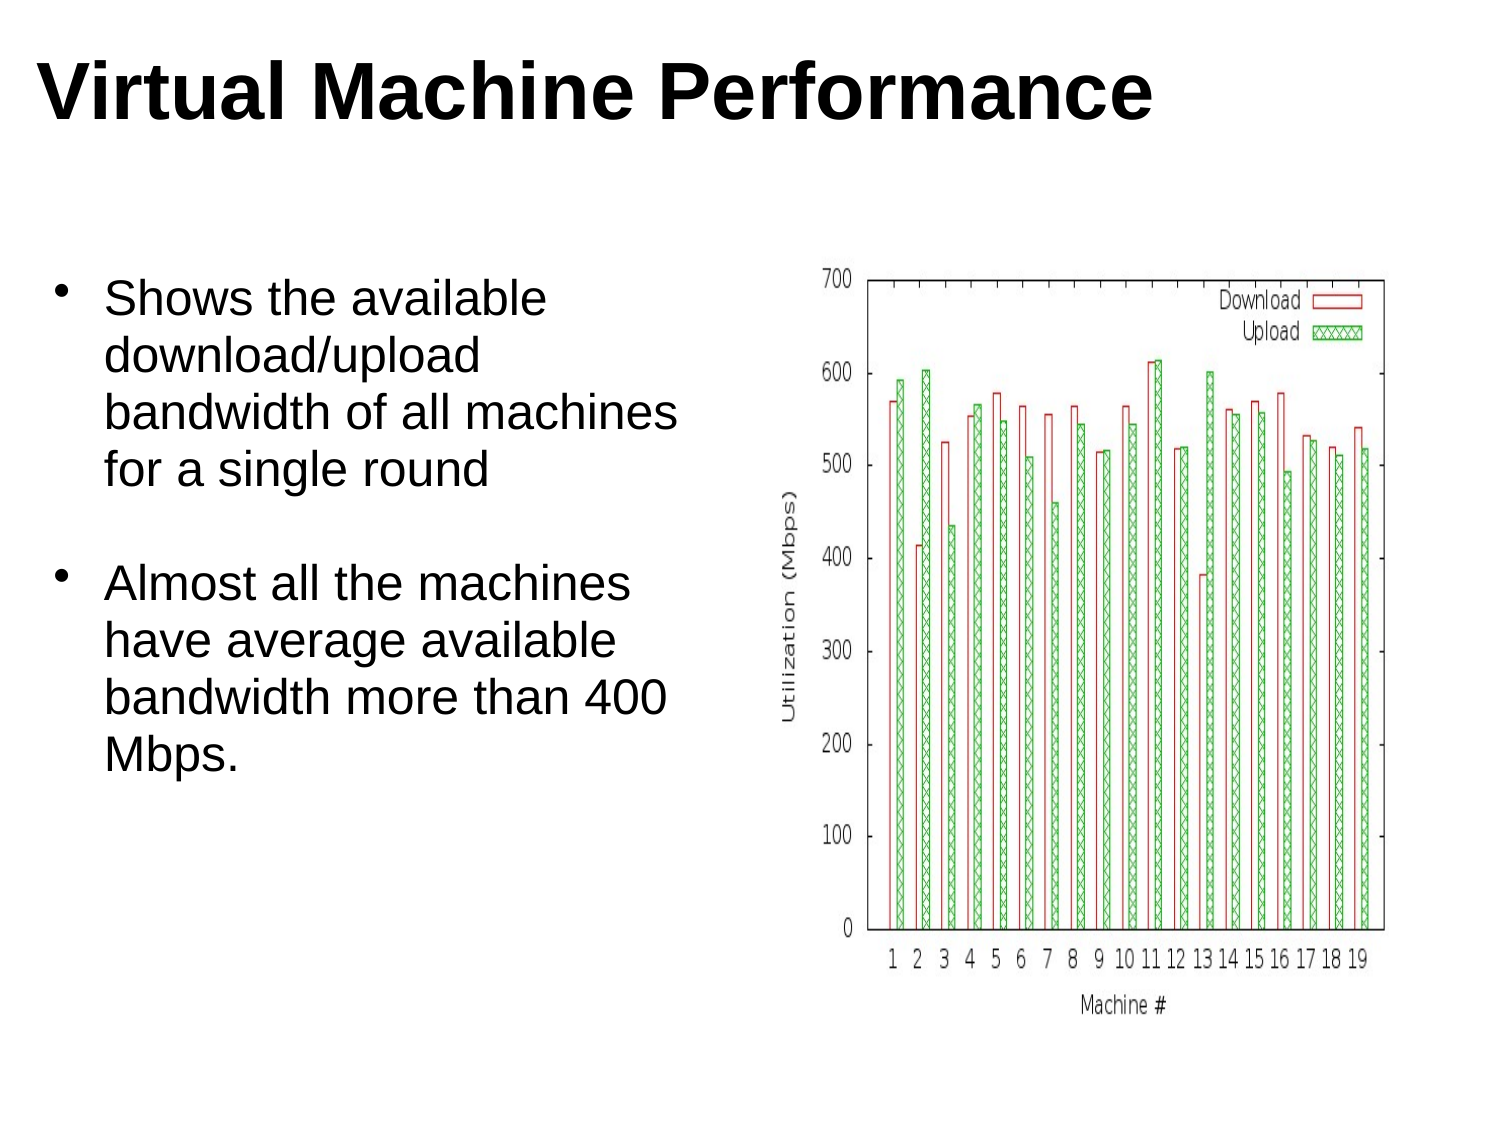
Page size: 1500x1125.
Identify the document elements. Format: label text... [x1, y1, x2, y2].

picture [764, 243, 1413, 1029]
list [786, 269, 1464, 1081]
title Virtual Machine Performance [36, 44, 1464, 181]
list Shows the available download/upload bandwidth of all machines for a single round Almost all the machines have average available bandwidth more than 400 Mbps. [36, 269, 714, 1081]
